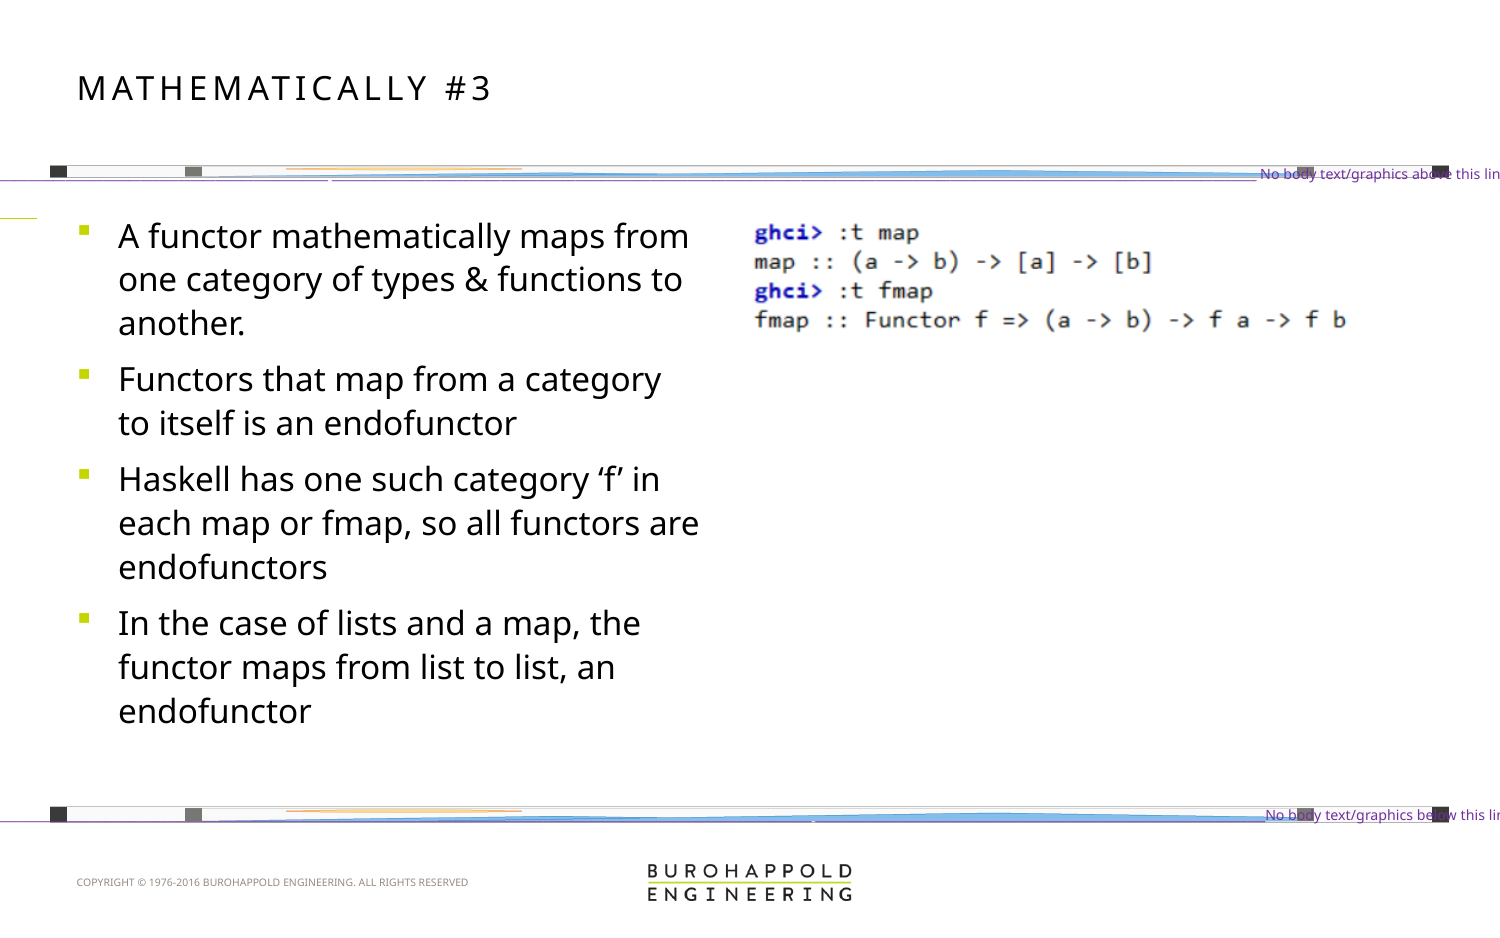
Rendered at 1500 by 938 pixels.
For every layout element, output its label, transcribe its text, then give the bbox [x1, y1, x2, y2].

picture [0, 164, 1500, 178]
picture [631, 848, 868, 917]
picture [0, 806, 1500, 823]
title Mathematically #3 [76, 67, 975, 108]
list A functor mathematically maps from one category of types & functions to another. Functors that map from a category to itself is an endofunctor Haskell has one such category ‘f’ in each map or fmap, so all functors are endofunctors In the case of lists and a map, the functor maps from list to list, an endofunctor [76, 210, 703, 805]
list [749, 216, 1378, 338]
